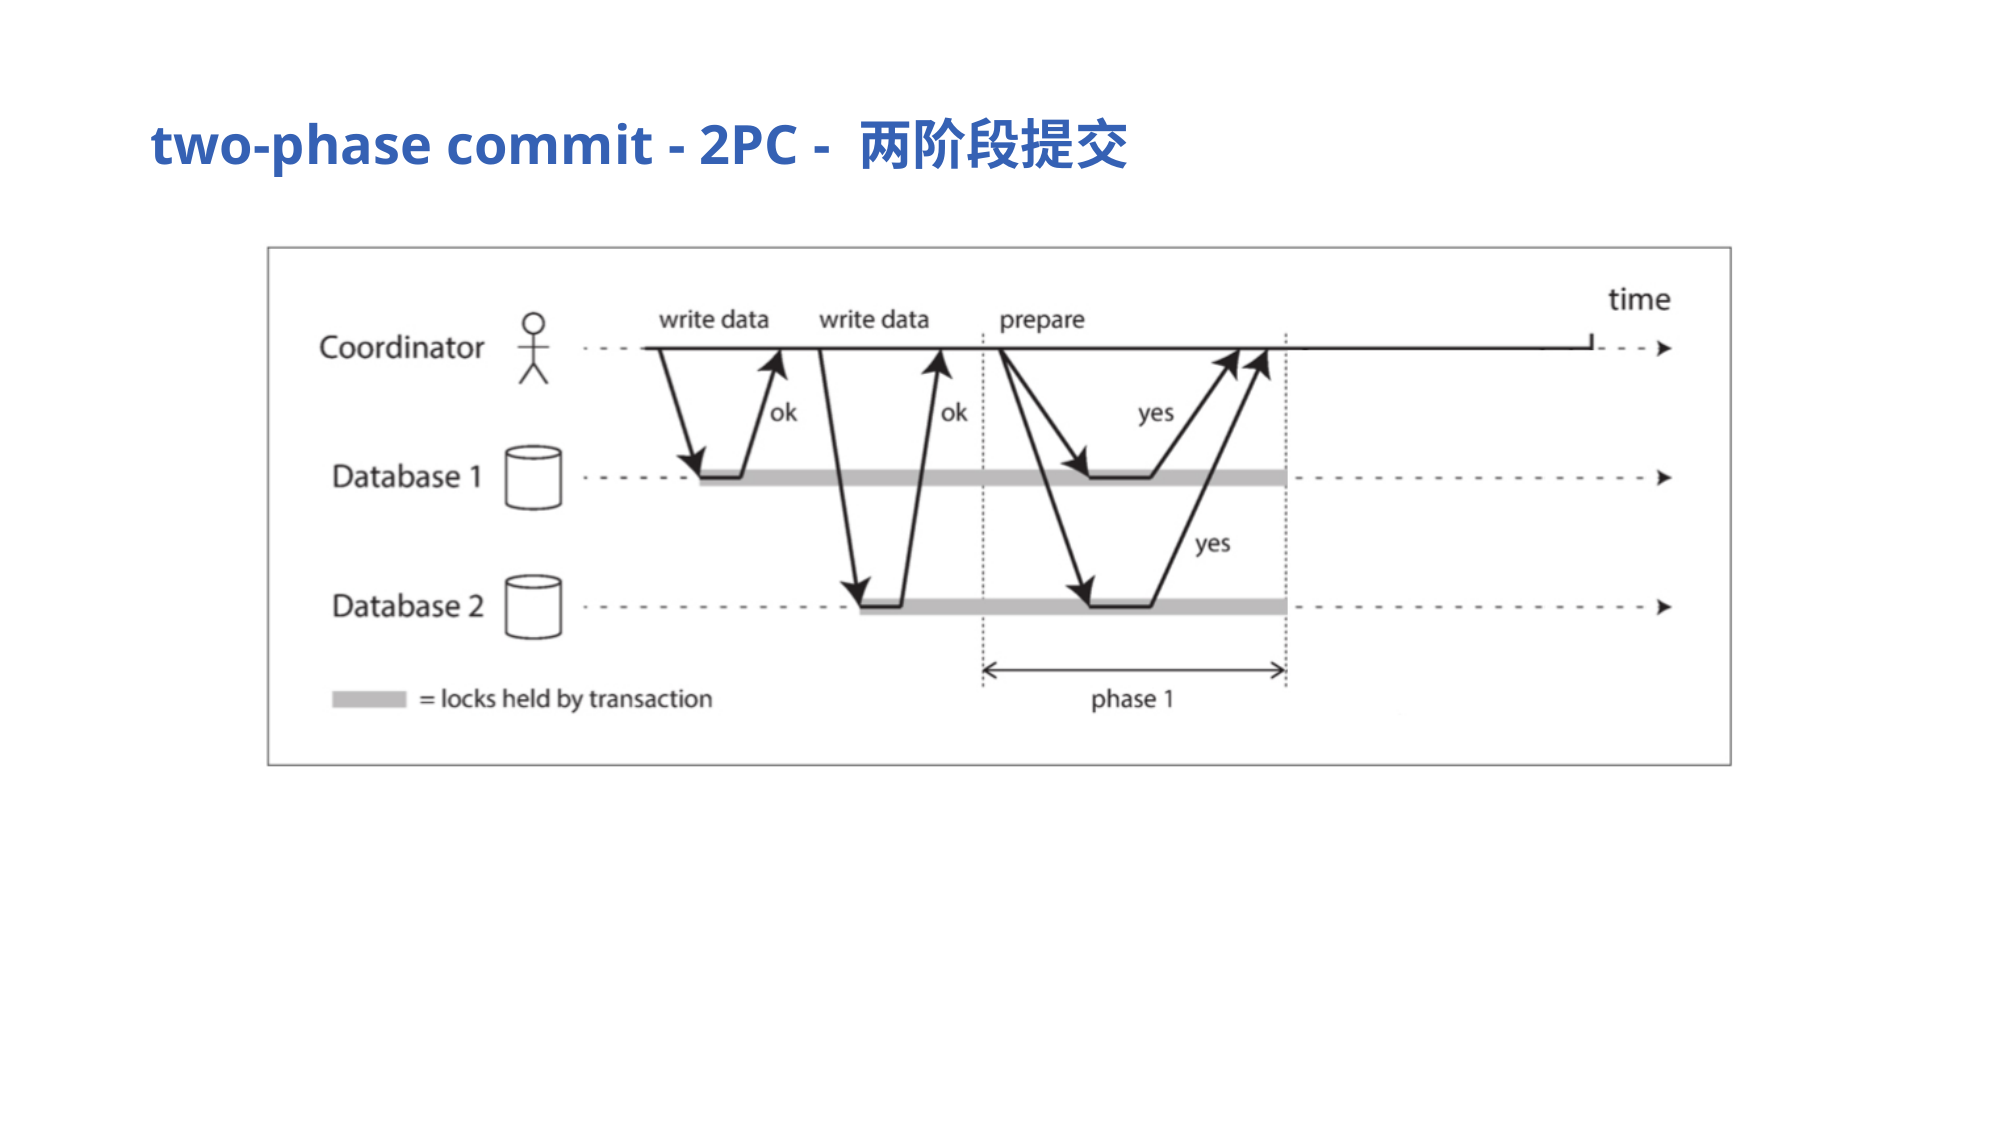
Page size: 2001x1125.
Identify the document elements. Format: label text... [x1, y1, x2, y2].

text_box two-phase commit - 2PC - 两阶段提交 [135, 103, 1829, 183]
picture [260, 241, 1740, 773]
